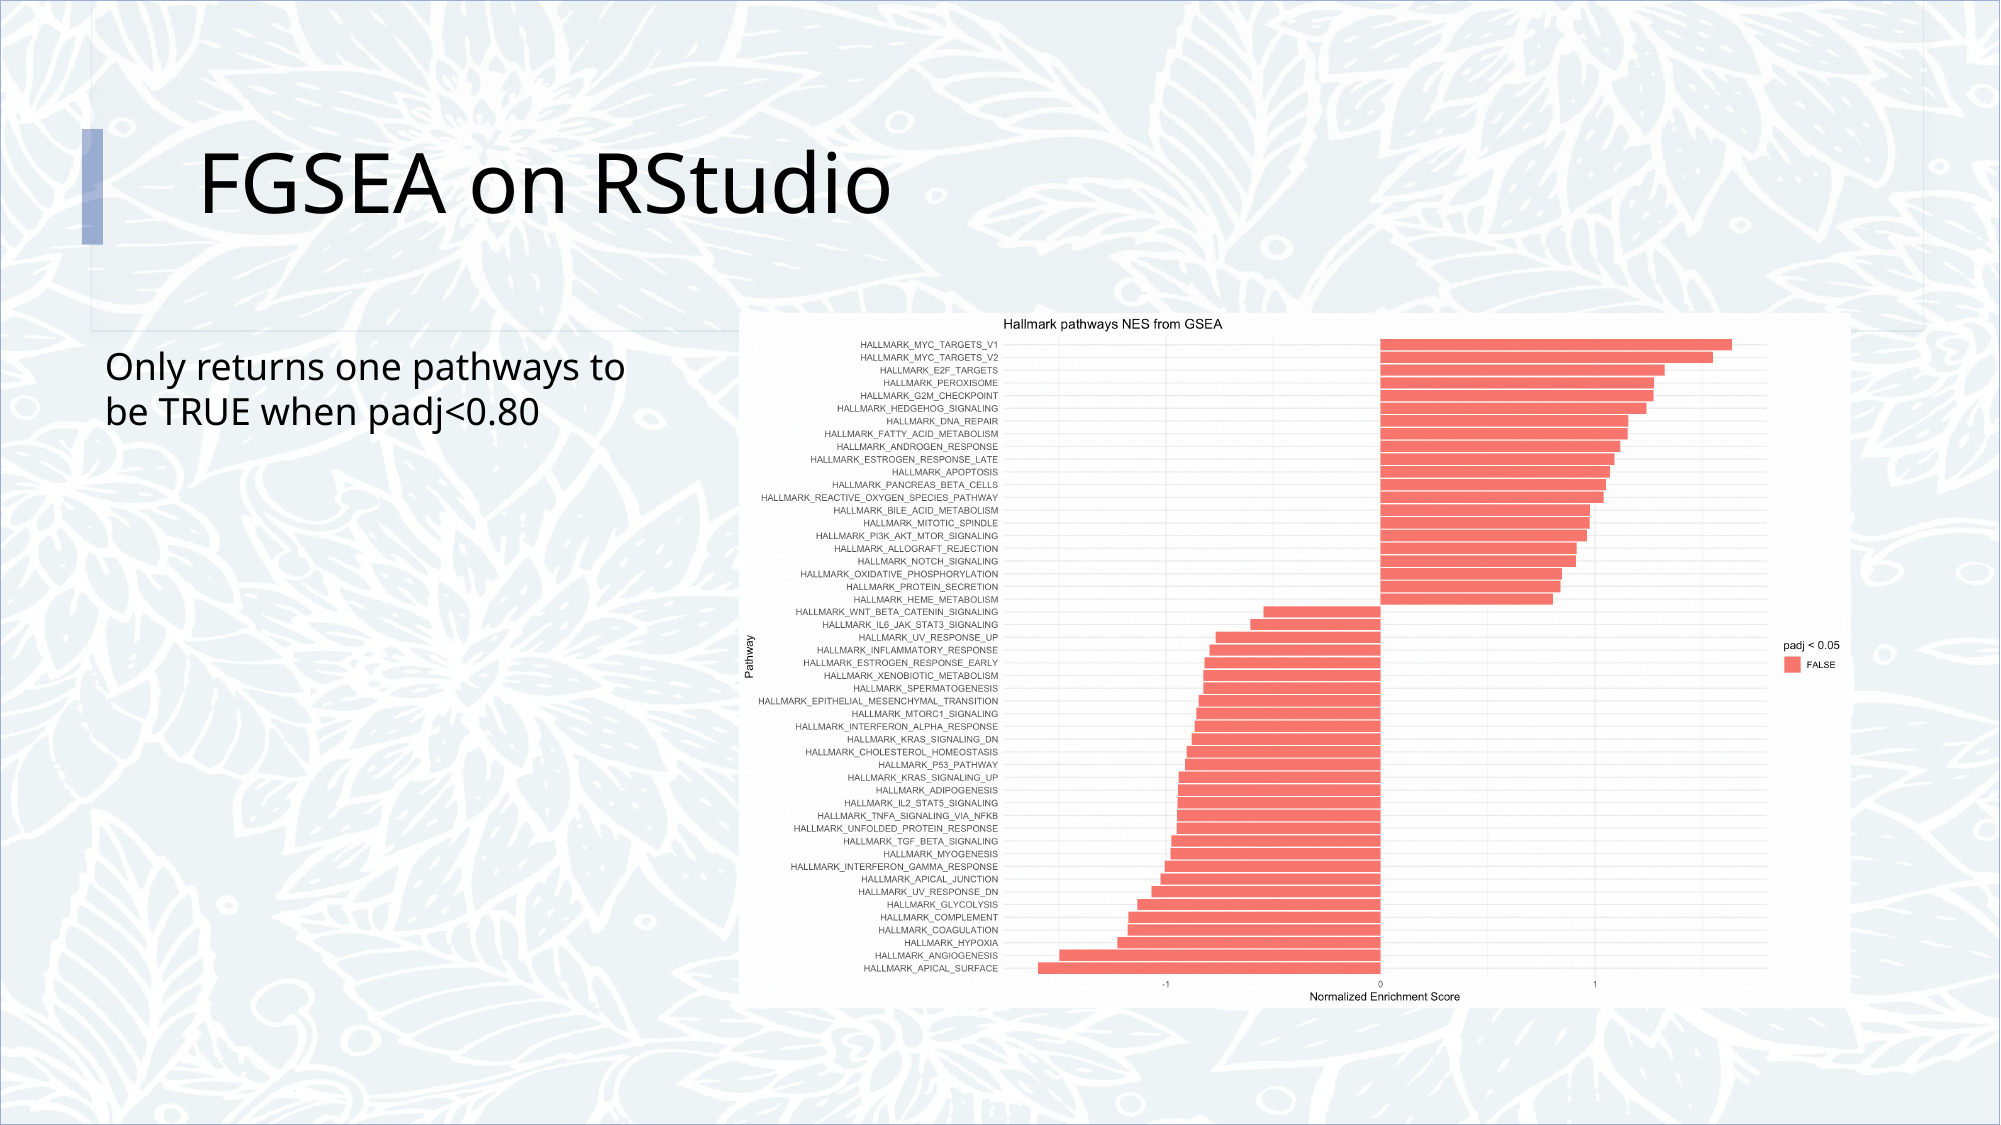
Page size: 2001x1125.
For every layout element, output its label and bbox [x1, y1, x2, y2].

picture [0, 0, 2000, 1125]
list [739, 313, 1851, 1008]
